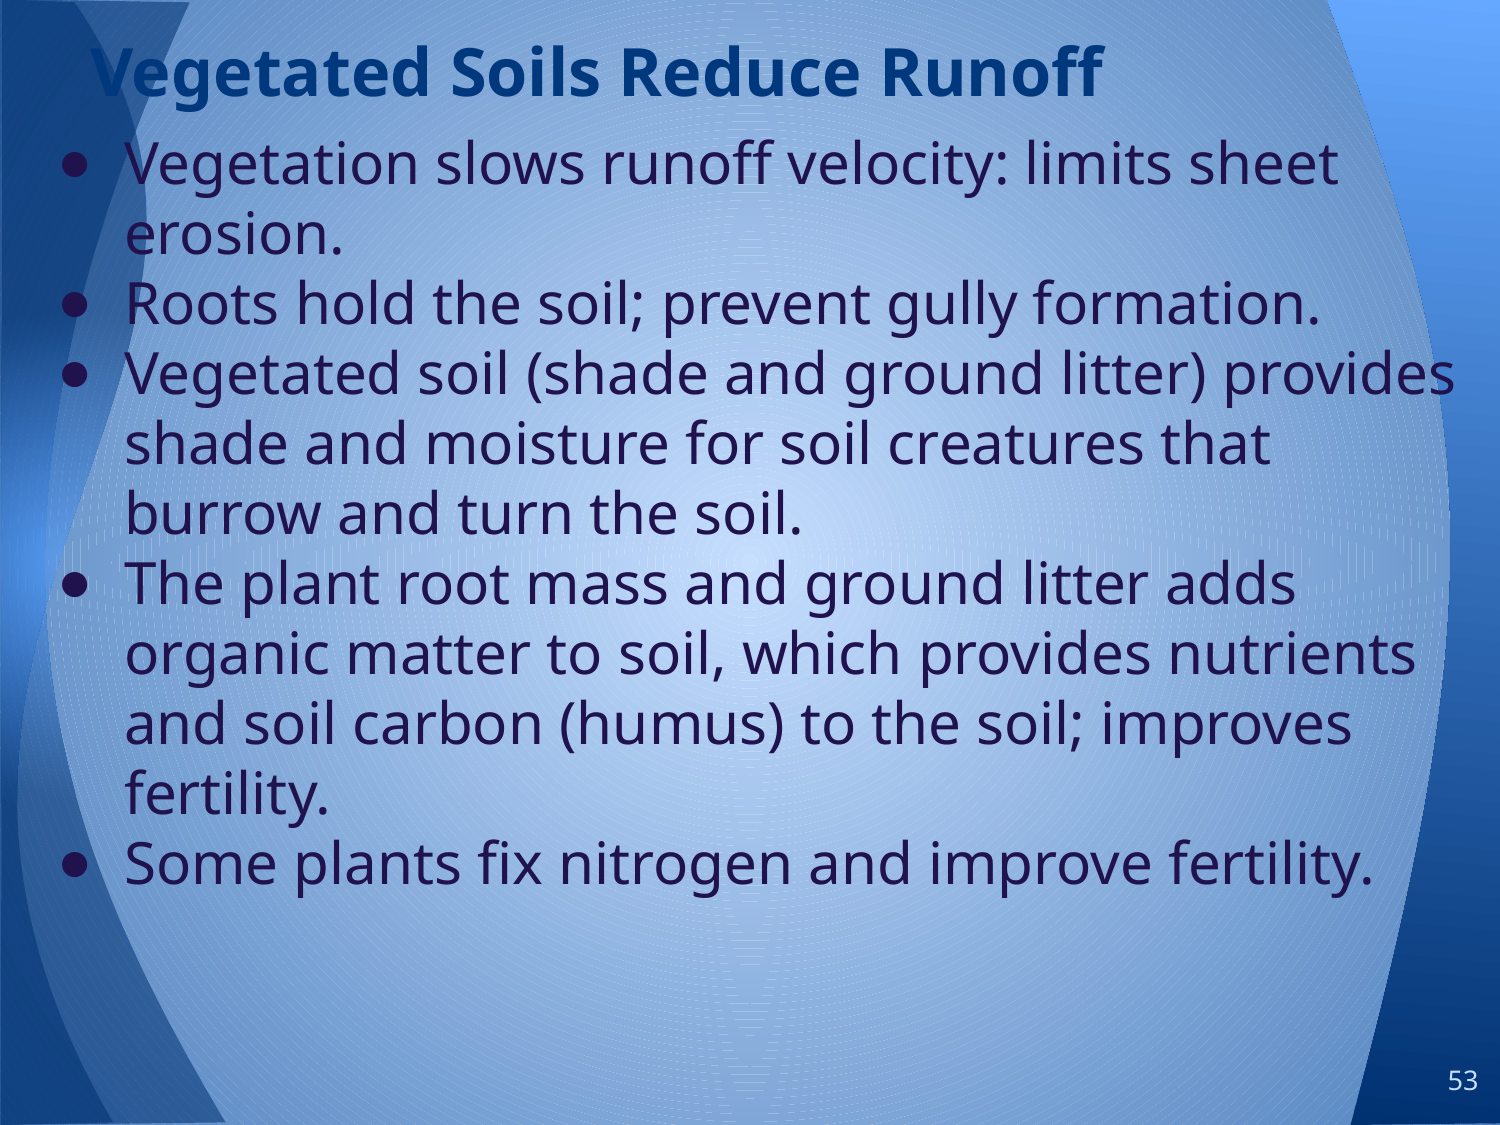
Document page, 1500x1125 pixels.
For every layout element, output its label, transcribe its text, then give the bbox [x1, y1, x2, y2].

slide_number ‹#› [1403, 1038, 1494, 1125]
title Vegetated Soils Reduce Runoff [75, 13, 1425, 111]
list Vegetation slows runoff velocity: limits sheet erosion. Roots hold the soil; prevent gully formation. Vegetated soil (shade and ground litter) provides shade and moisture for soil creatures that burrow and turn the soil. The plant root mass and ground litter adds organic matter to soil, which provides nutrients and soil carbon (humus) to the soil; improves fertility. Some plants fix nitrogen and improve fertility. [34, 111, 1494, 1067]
